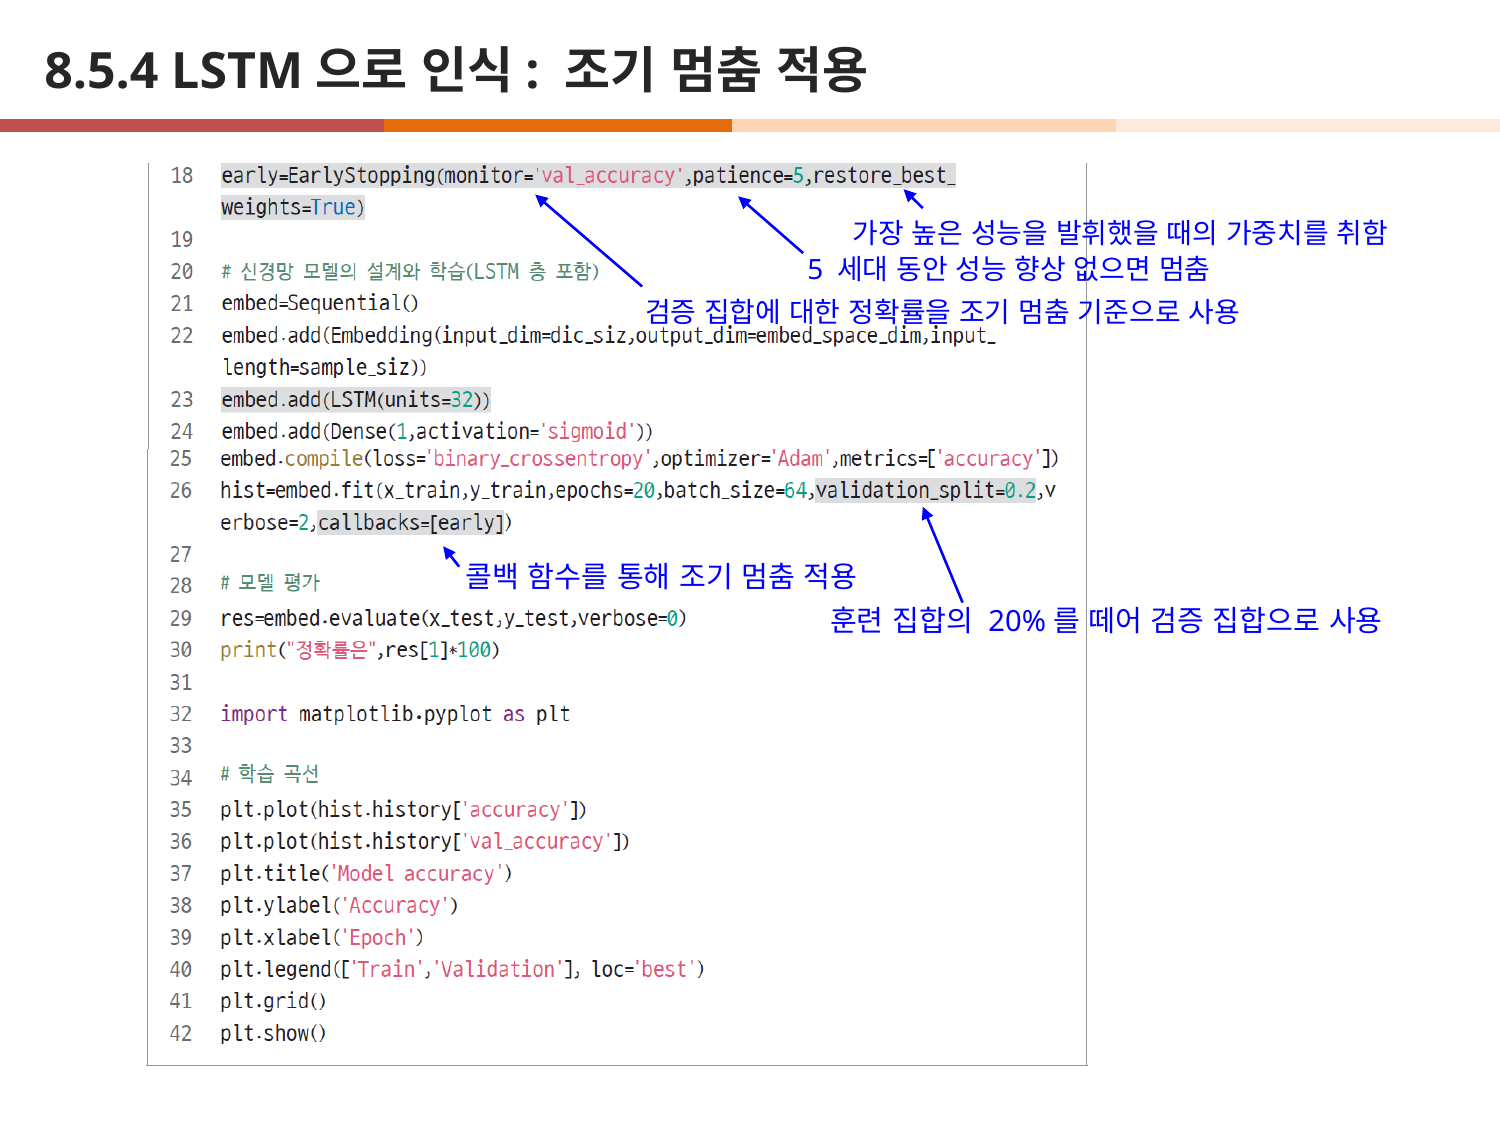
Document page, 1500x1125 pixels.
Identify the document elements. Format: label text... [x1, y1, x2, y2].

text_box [903, 188, 923, 209]
text_box 5 세대 동안 성능 향상 없으면 멈춤 [1097, 243, 1288, 293]
title 8.5.4 LSTM으로 인식: 조기 멈춤 적용 [29, 23, 1270, 114]
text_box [737, 196, 804, 254]
picture [142, 163, 1093, 1072]
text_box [534, 194, 643, 287]
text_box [442, 545, 460, 567]
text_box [922, 506, 963, 603]
text_box 검증 집합에 대한 정확률을 조기 멈춤 기준으로 사용 [1097, 286, 1126, 336]
text_box 가장 높은 성능을 발휘했을 때의 가중치를 취함 [1097, 208, 1459, 257]
text_box 훈련 집합의 20%를 떼어 검증 집합으로 사용 [1097, 585, 1437, 654]
